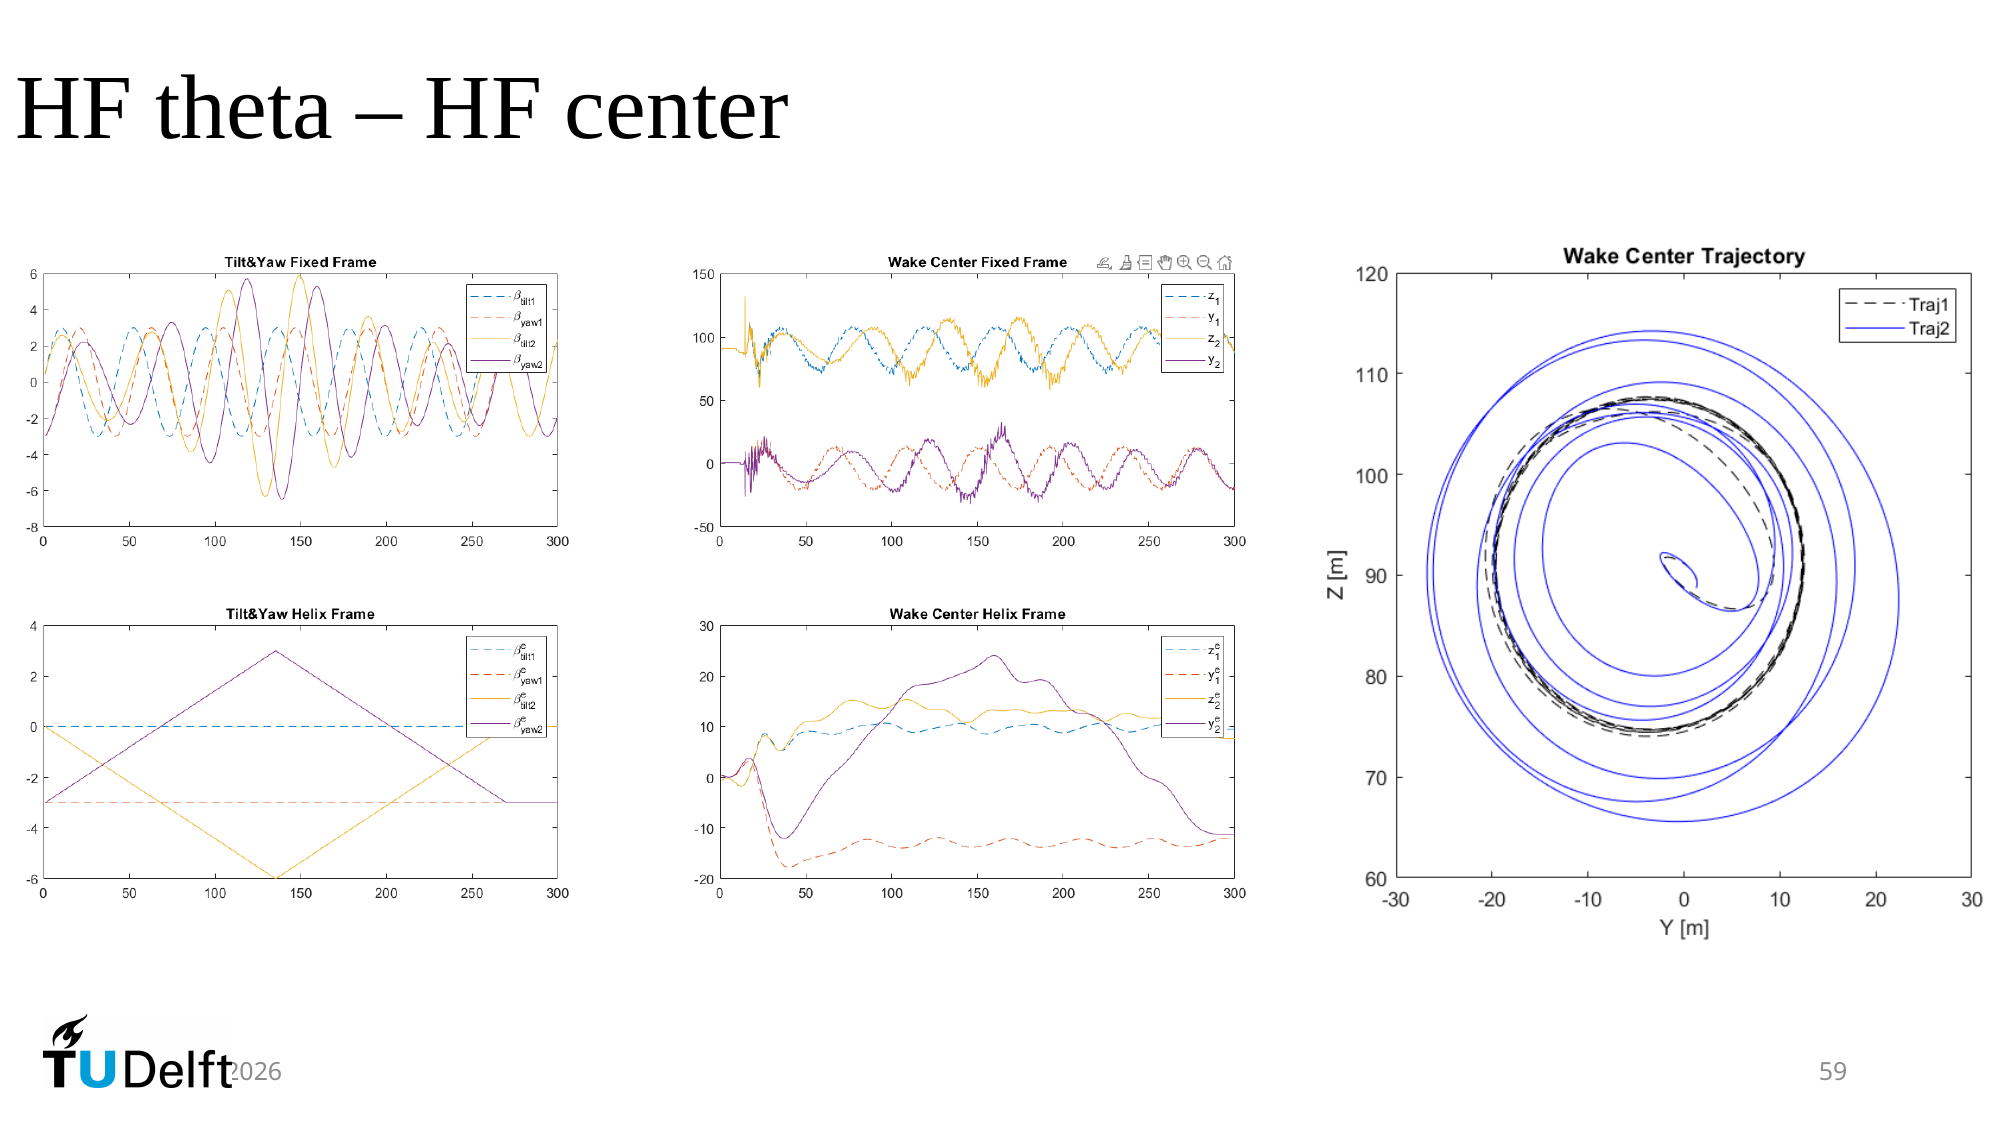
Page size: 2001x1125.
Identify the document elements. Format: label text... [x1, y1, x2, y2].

title HF theta – HF center [0, 0, 1725, 217]
slide_number 59 [1412, 1042, 1863, 1103]
picture [43, 1014, 232, 1088]
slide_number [137, 1042, 588, 1103]
picture [0, 217, 2000, 960]
